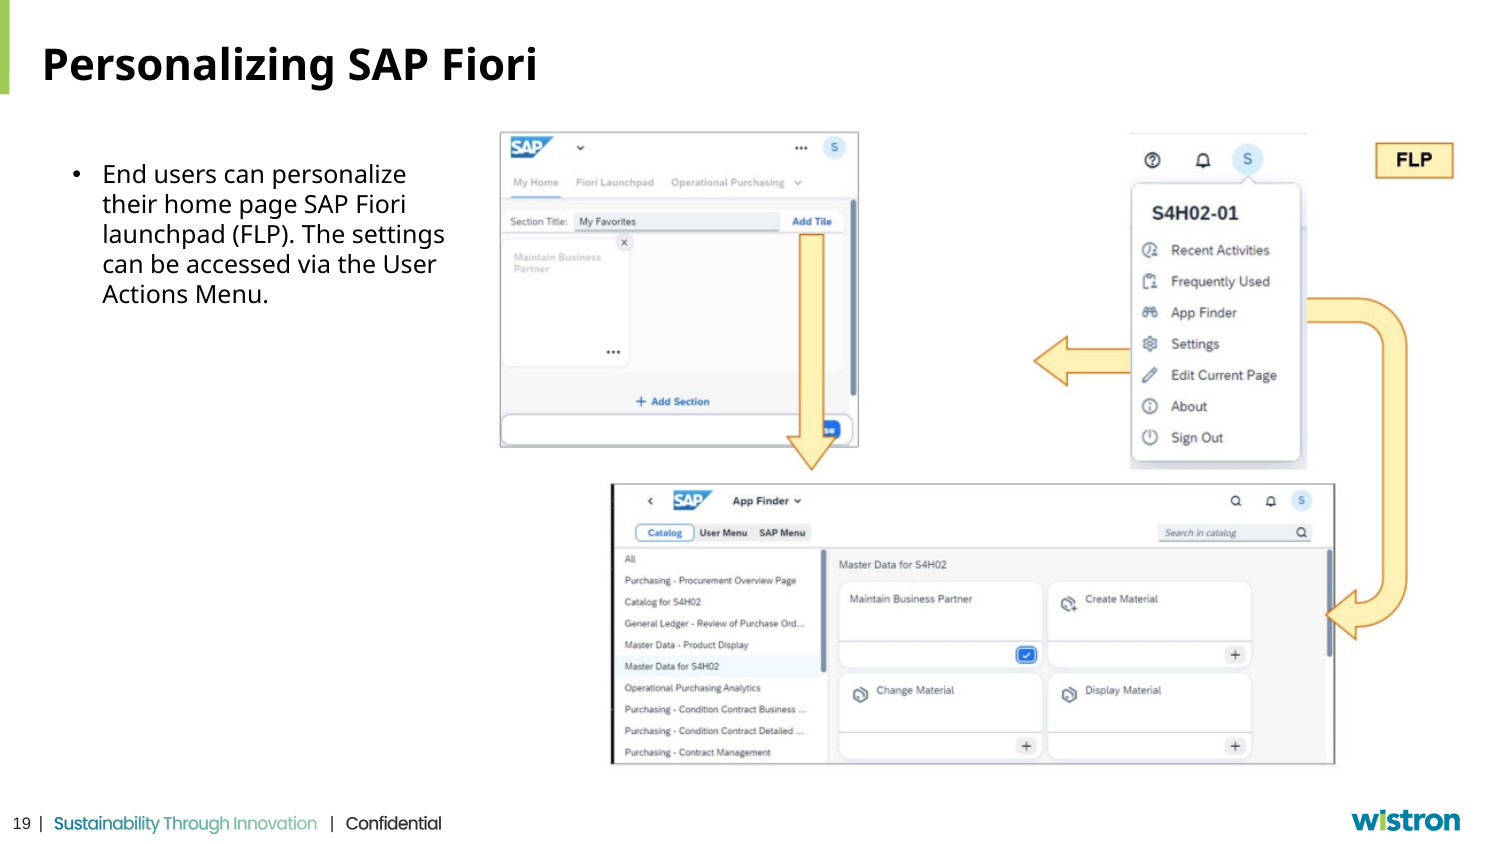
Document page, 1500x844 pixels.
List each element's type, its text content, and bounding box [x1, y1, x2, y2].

picture [485, 127, 1465, 771]
text_box End users can personalize their home page SAP Fiori launchpad (FLP). The settings can be accessed via the User Actions Menu. [57, 151, 468, 316]
slide_number 19 [0, 800, 47, 844]
picture [47, 804, 1500, 844]
title Personalizing SAP Fiori [41, 35, 1392, 98]
